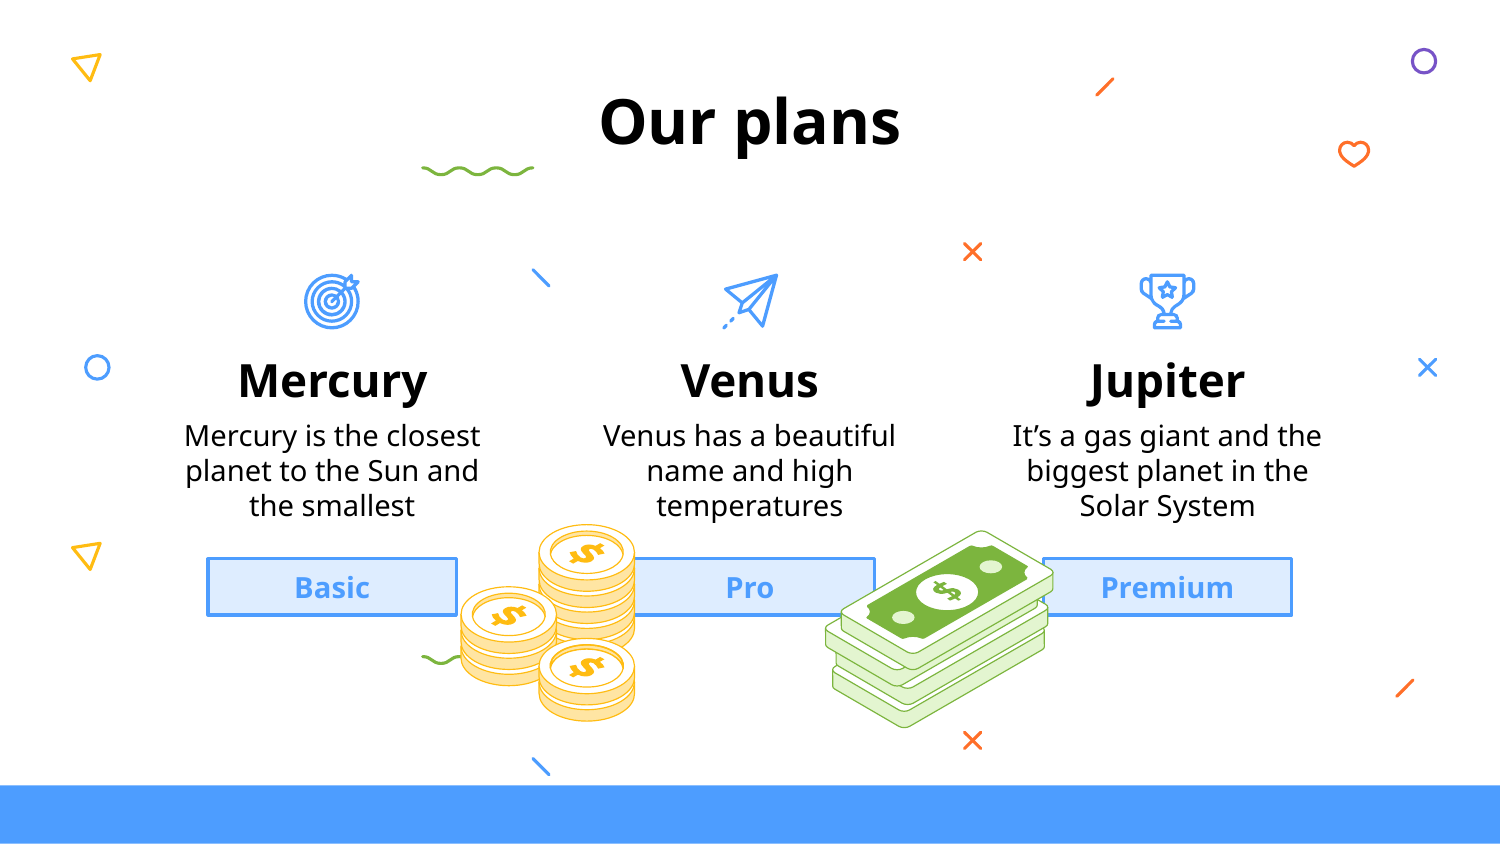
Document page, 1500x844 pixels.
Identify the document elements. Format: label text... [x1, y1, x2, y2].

text_box [304, 273, 360, 330]
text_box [456, 524, 640, 722]
subtitle Basic [206, 557, 451, 617]
subtitle Venus has a beautiful name and high temperatures [578, 402, 922, 543]
title Our plans [118, 72, 1382, 167]
subtitle Pro [643, 557, 819, 617]
title Venus [578, 345, 922, 402]
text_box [721, 273, 779, 330]
title Jupiter [995, 345, 1340, 402]
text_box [1139, 273, 1196, 330]
subtitle Mercury is the closest planet to the Sun and the smallest [160, 402, 505, 543]
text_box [824, 530, 1054, 728]
subtitle It’s a gas giant and the biggest planet in the Solar System [995, 402, 1340, 543]
subtitle Premium [1059, 557, 1293, 617]
title Mercury [160, 345, 505, 402]
